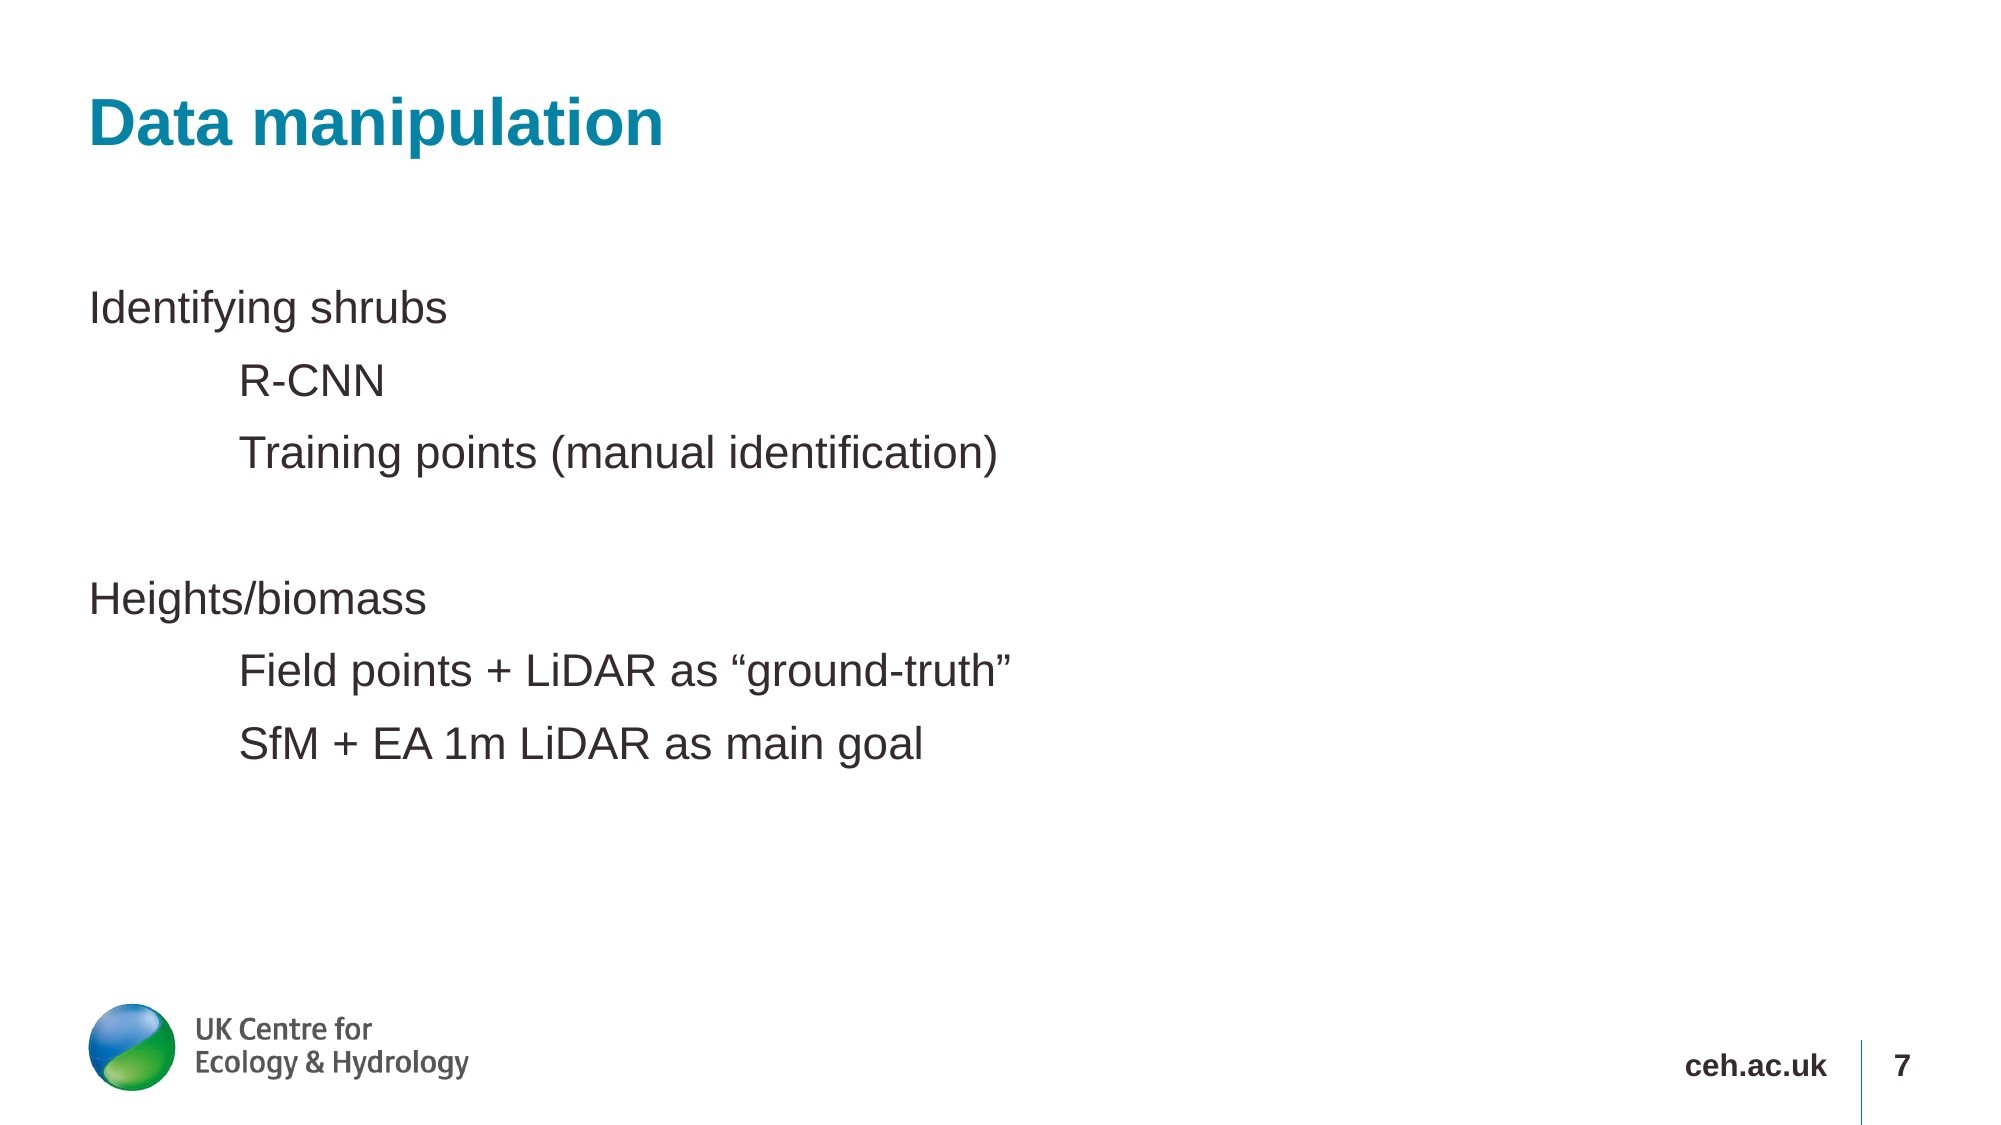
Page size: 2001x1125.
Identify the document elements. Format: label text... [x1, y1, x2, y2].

title Data manipulation [88, 88, 1542, 262]
slide_number 7 [1869, 1049, 1912, 1090]
picture [88, 1003, 469, 1091]
list Identifying shrubs R-CNN Training points (manual identification) Heights/biomass Field points + LiDAR as “ground-truth” SfM + EA 1m LiDAR as main goal [88, 277, 1542, 953]
footer ceh.ac.uk [1206, 1049, 1828, 1090]
